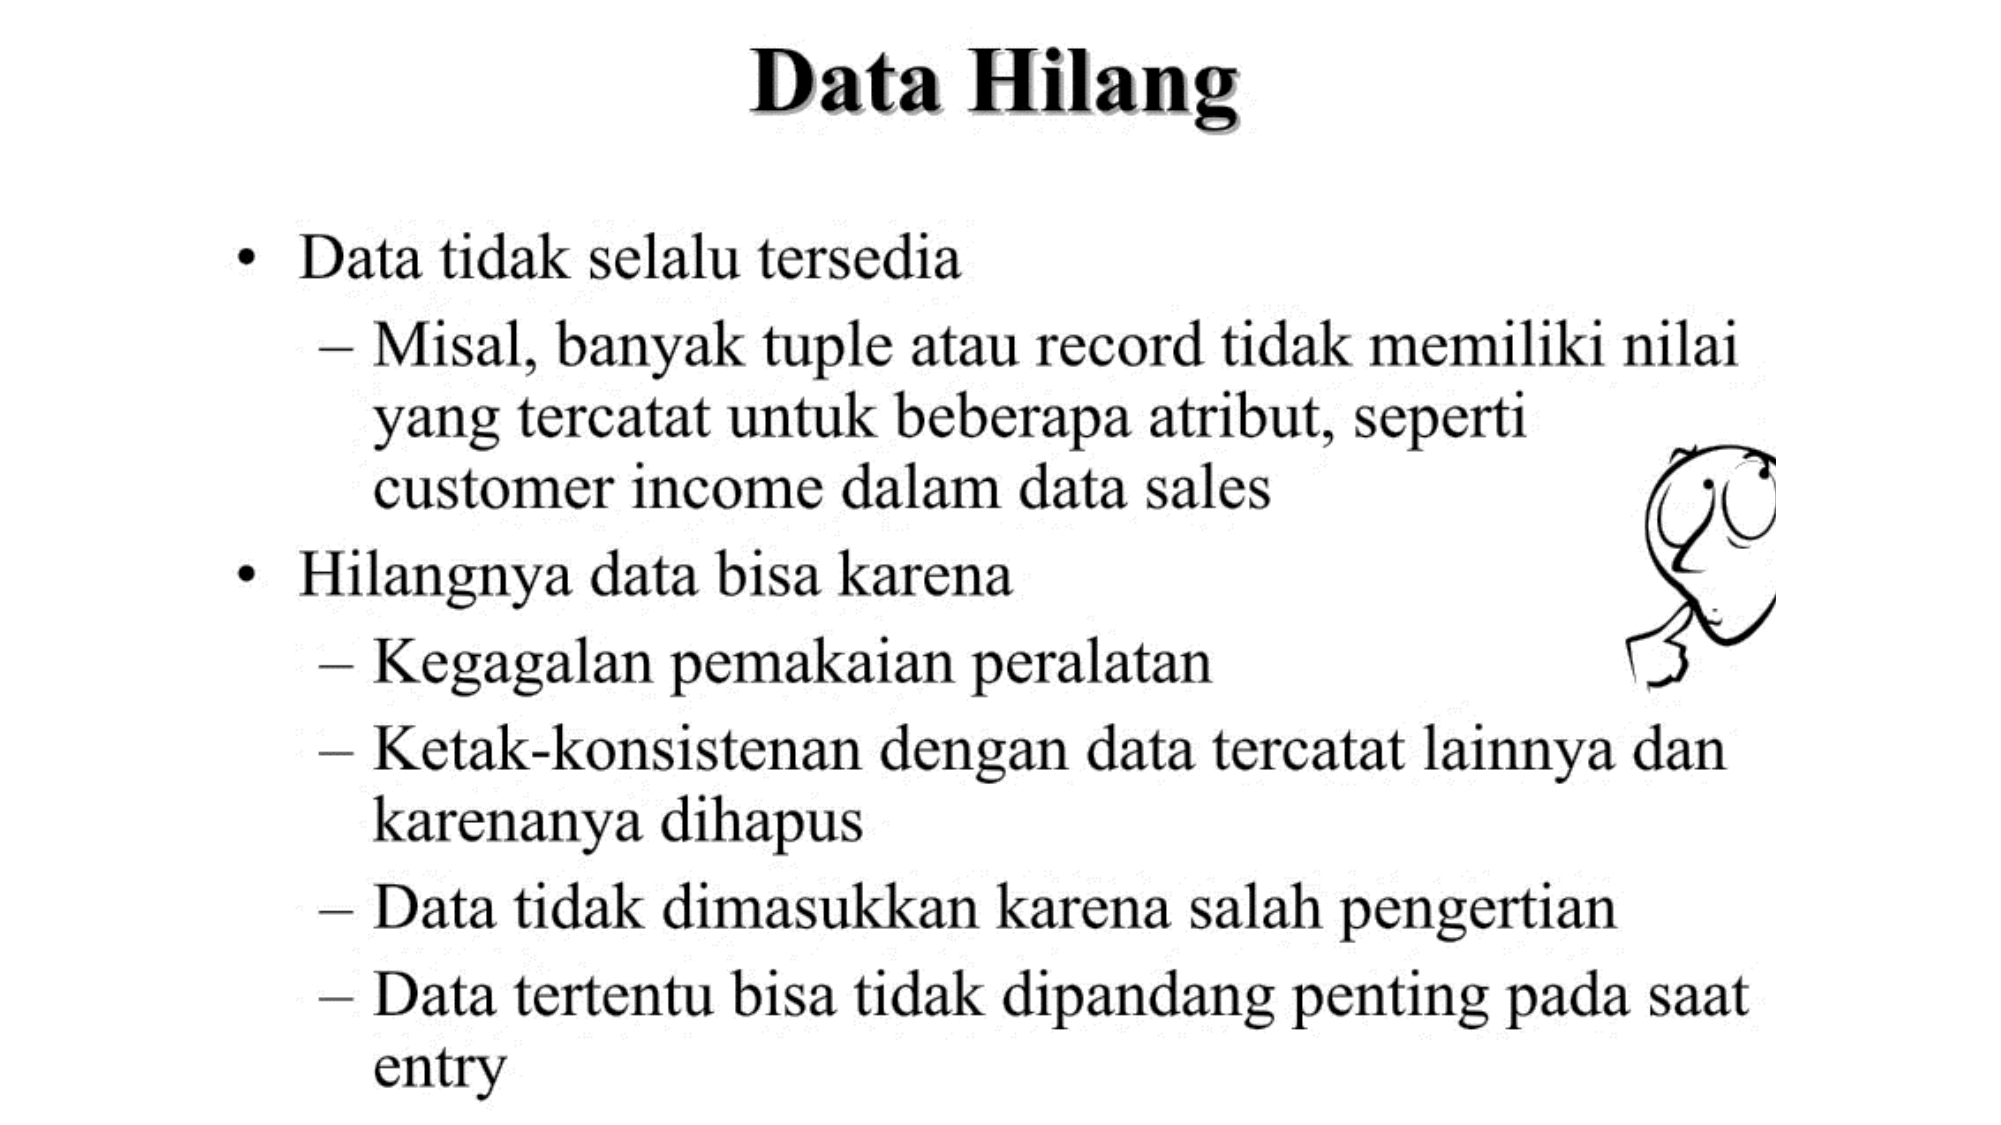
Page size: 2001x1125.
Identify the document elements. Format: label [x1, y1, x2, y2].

picture [223, 10, 1777, 1115]
